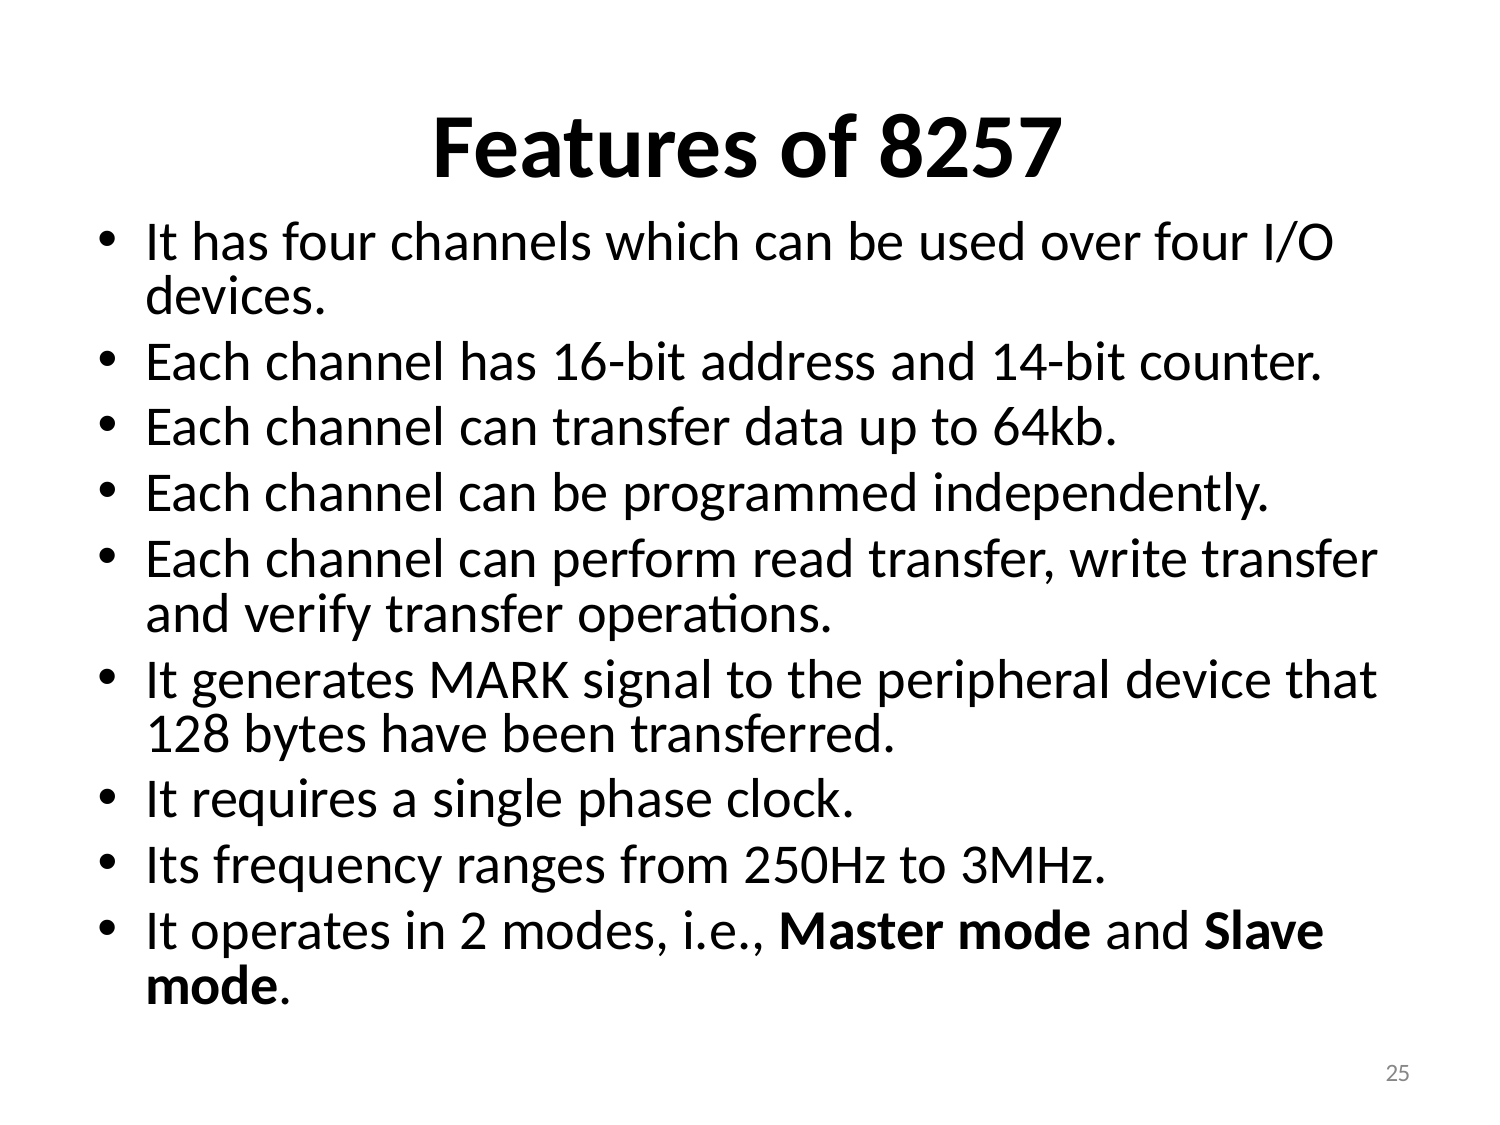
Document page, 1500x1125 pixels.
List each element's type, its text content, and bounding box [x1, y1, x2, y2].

slide_number 25 [1379, 1060, 1420, 1125]
text_box It has four channels which can be used over four I/O devices. Each channel has 16-bit address and 14-bit counter. Each channel can transfer data up to 64kb. Each channel can be programmed independently. Each channel can perform read transfer, write transfer and verify transfer operations. It generates MARK signal to the peripheral device that 128 bytes have been transferred. It requires a single phase clock. Its frequency ranges from 250Hz to 3MHz. It operates in 2 modes, i.e., Master mode and Slave mode. [95, 201, 1403, 1016]
title Features of 8257 [116, 84, 1384, 201]
